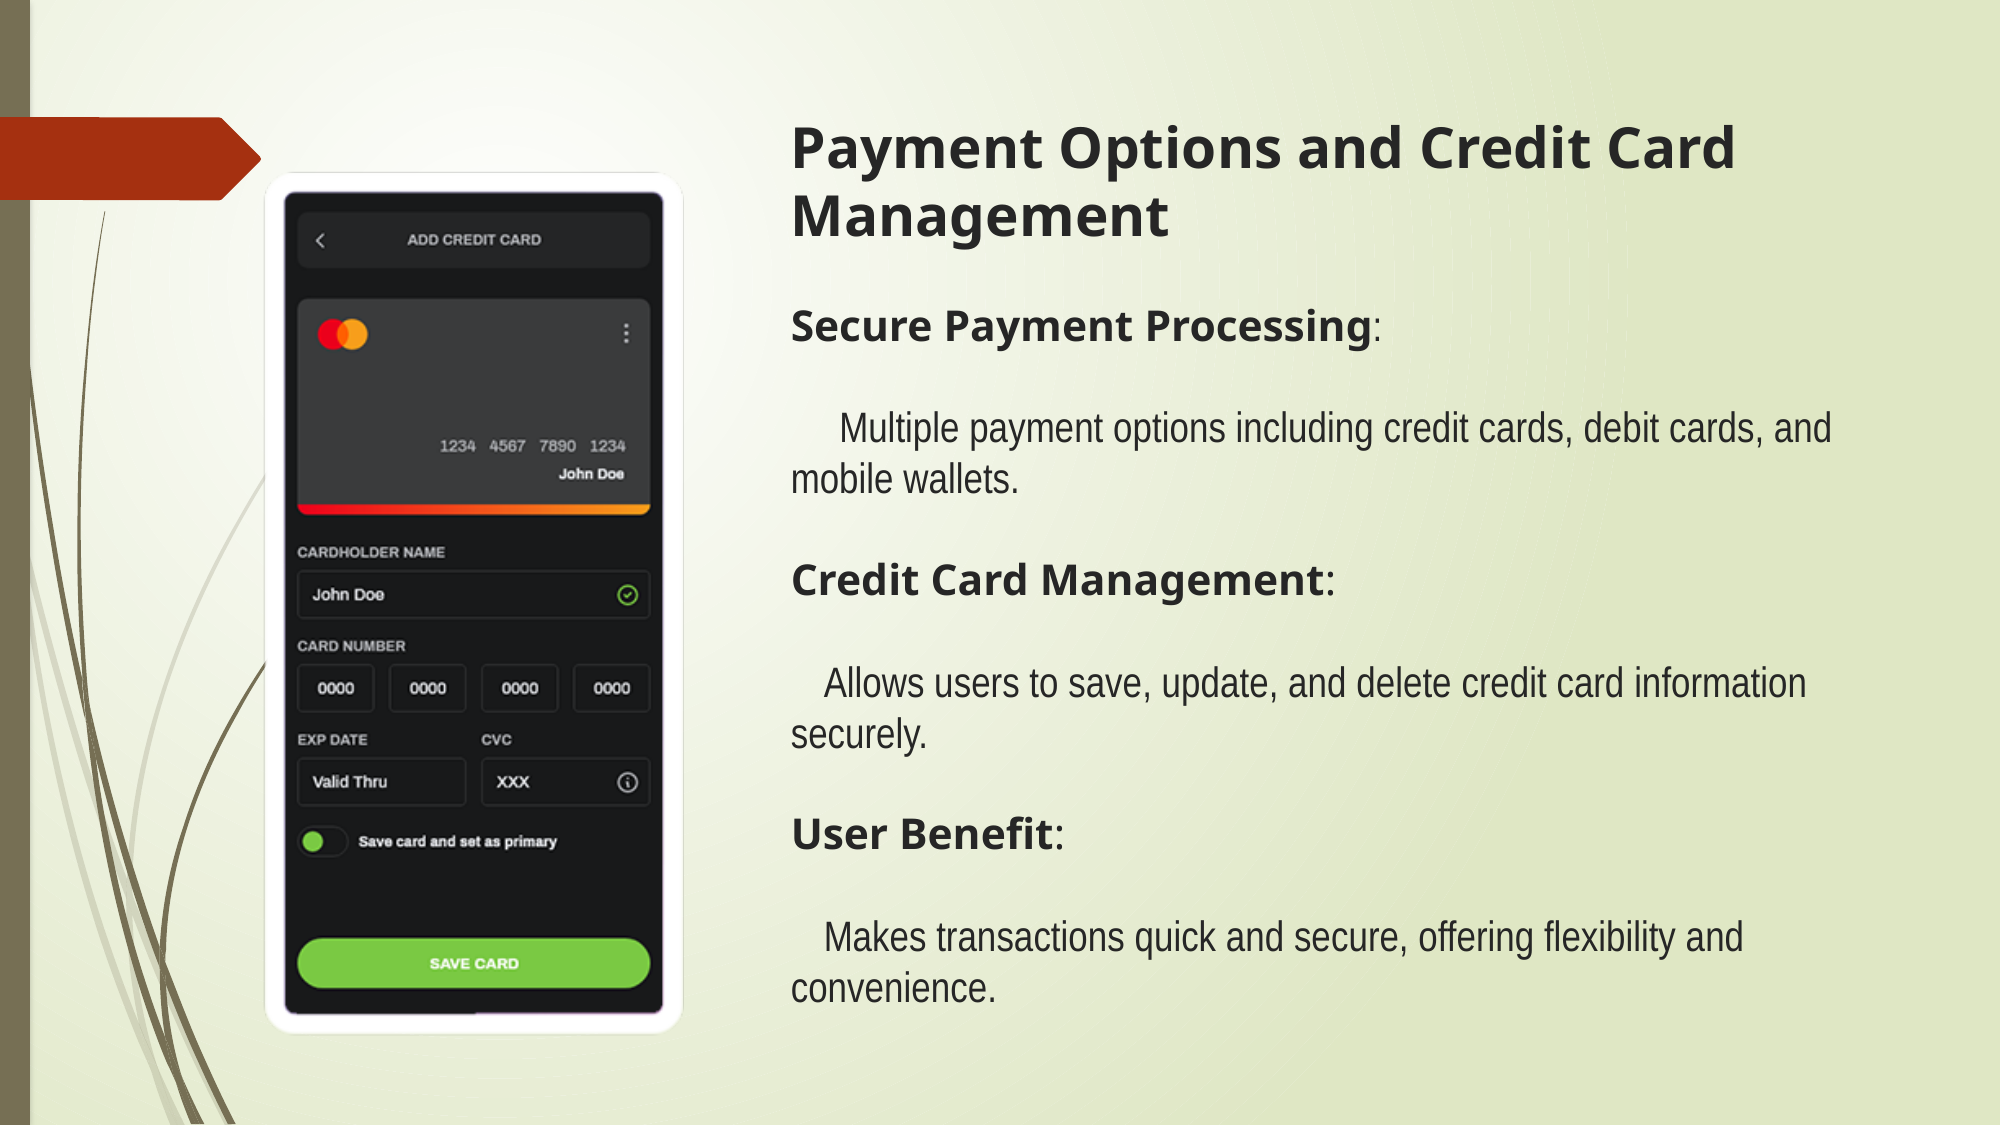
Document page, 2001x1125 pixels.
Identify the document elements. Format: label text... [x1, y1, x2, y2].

title Payment Options and Credit Card Management Secure Payment Processing: Multiple payment options including credit cards, debit cards, and mobile wallets. Credit Card Management: Allows users to save, update, and delete credit card information securely. User Benefit: Makes transactions quick and secure, offering flexibility and convenience. [775, 104, 1930, 1076]
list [240, 152, 710, 1077]
